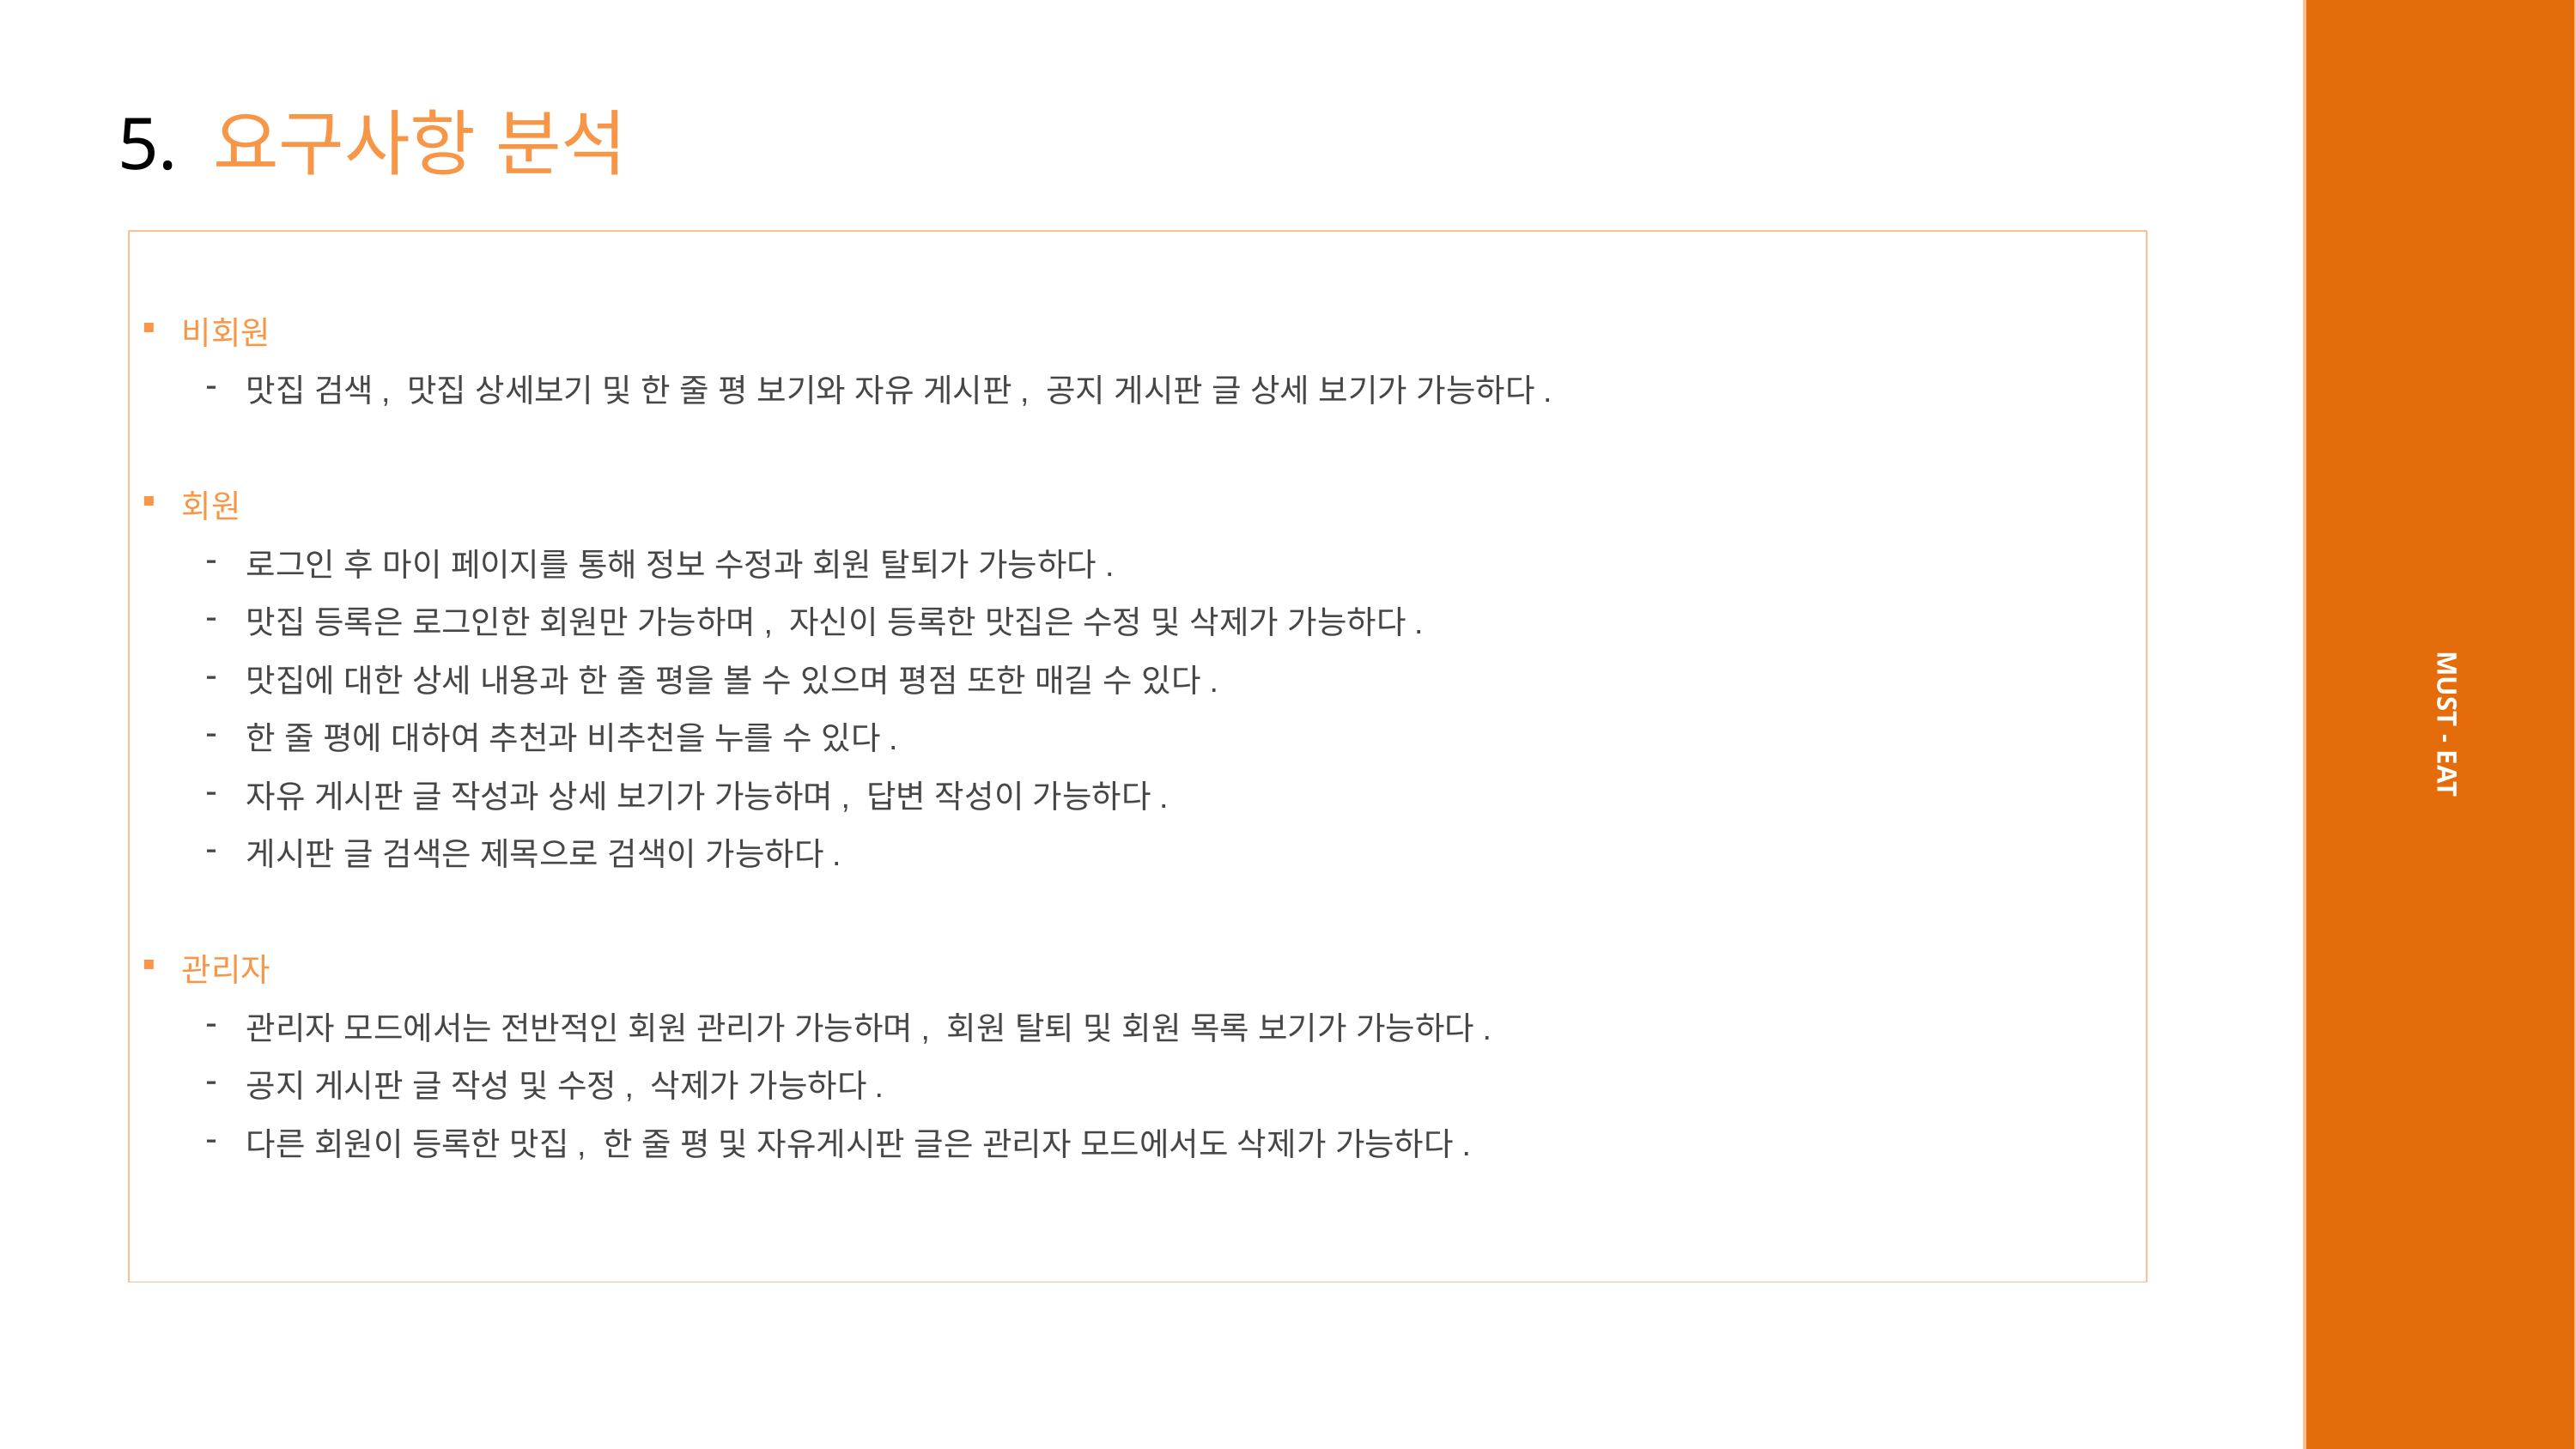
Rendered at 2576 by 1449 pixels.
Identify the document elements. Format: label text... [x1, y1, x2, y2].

text_box 5. 요구사항 분석 [105, 91, 1477, 191]
text_box MUST - EAT [2426, 91, 2471, 1357]
text_box [2303, 0, 2576, 1449]
text_box 비회원 맛집 검색, 맛집 상세보기 및 한 줄 평 보기와 자유 게시판, 공지 게시판 글 상세 보기가 가능하다. 회원 로그인 후 마이 페이지를 통해 정보 수정과 회원 탈퇴가 가능하다. 맛집 등록은 로그인한 회원만 가능하며, 자신이 등록한 맛집은 수정 및 삭제가 가능하다. 맛집에 대한 상세 내용과 한 줄 평을 볼 수 있으며 평점 또한 매길 수 있다. 한 줄 평에 대하여 추천과 비추천을 누를 수 있다. 자유 게시판 글 작성과 상세 보기가 가능하며, 답변 작성이 가능하다. 게시판 글 검색은 제목으로 검색이 가능하다. 관리자 관리자 모드에서는 전반적인 회원 관리가 가능하며, 회원 탈퇴 및 회원 목록 보기가 가능하다. 공지 게시판 글 작성 및 수정, 삭제가 가능하다. 다른 회원이 등록한 맛집, 한 줄 평 및 자유게시판 글은 관리자 모드에서도 삭제가 가능하다. [129, 230, 2147, 1282]
